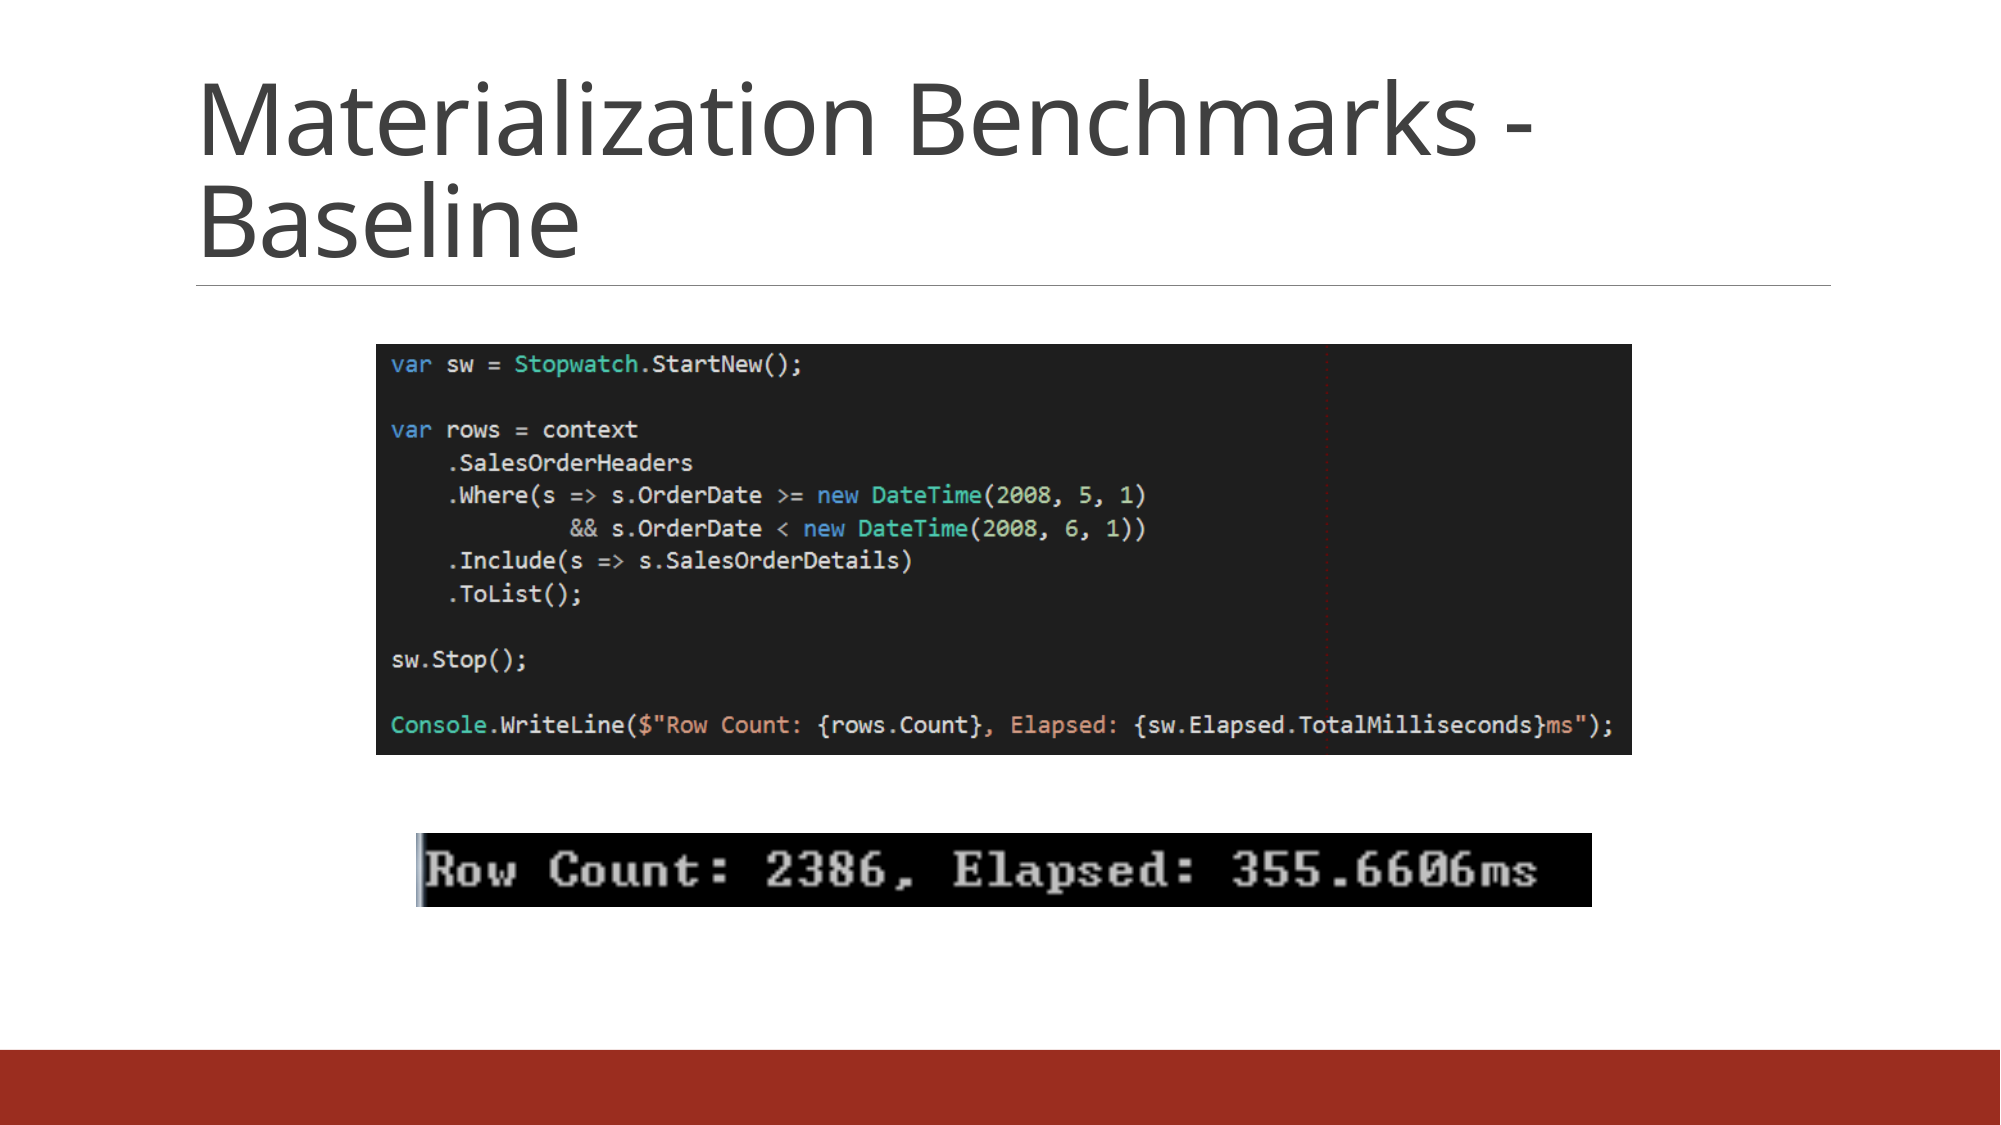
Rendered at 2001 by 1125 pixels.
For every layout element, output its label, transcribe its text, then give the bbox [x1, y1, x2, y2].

picture [376, 343, 1633, 756]
picture [416, 832, 1593, 908]
title Materialization Benchmarks - Baseline [180, 47, 1830, 285]
